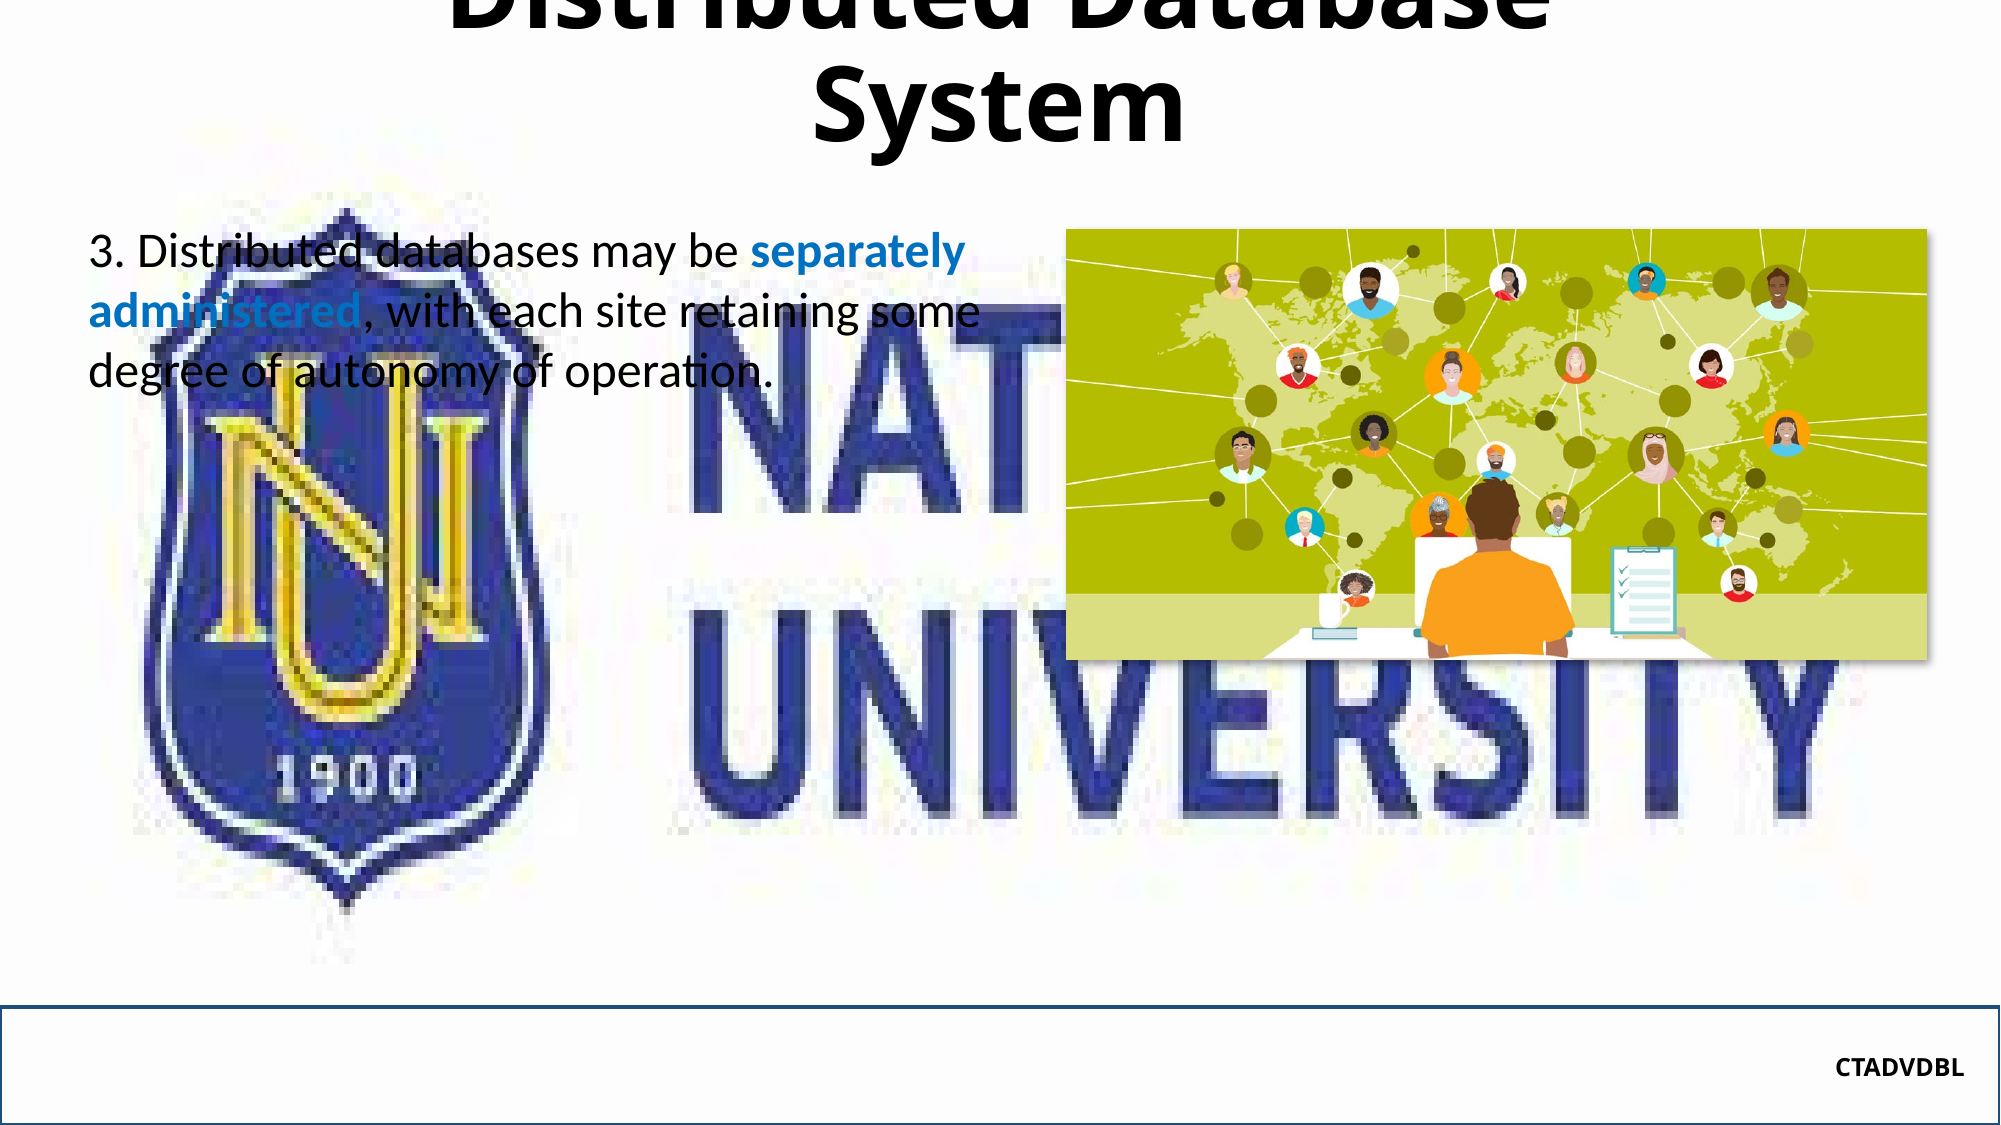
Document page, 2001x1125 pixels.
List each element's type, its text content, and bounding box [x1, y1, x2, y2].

picture [0, 0, 2000, 1007]
title Distributed Database System [249, 31, 1750, 172]
footer CTADVDBL [0, 1007, 2000, 1125]
text_box 3. Distributed databases may be separately administered, with each site retaining some degree of autonomy of operation. [73, 209, 1109, 405]
